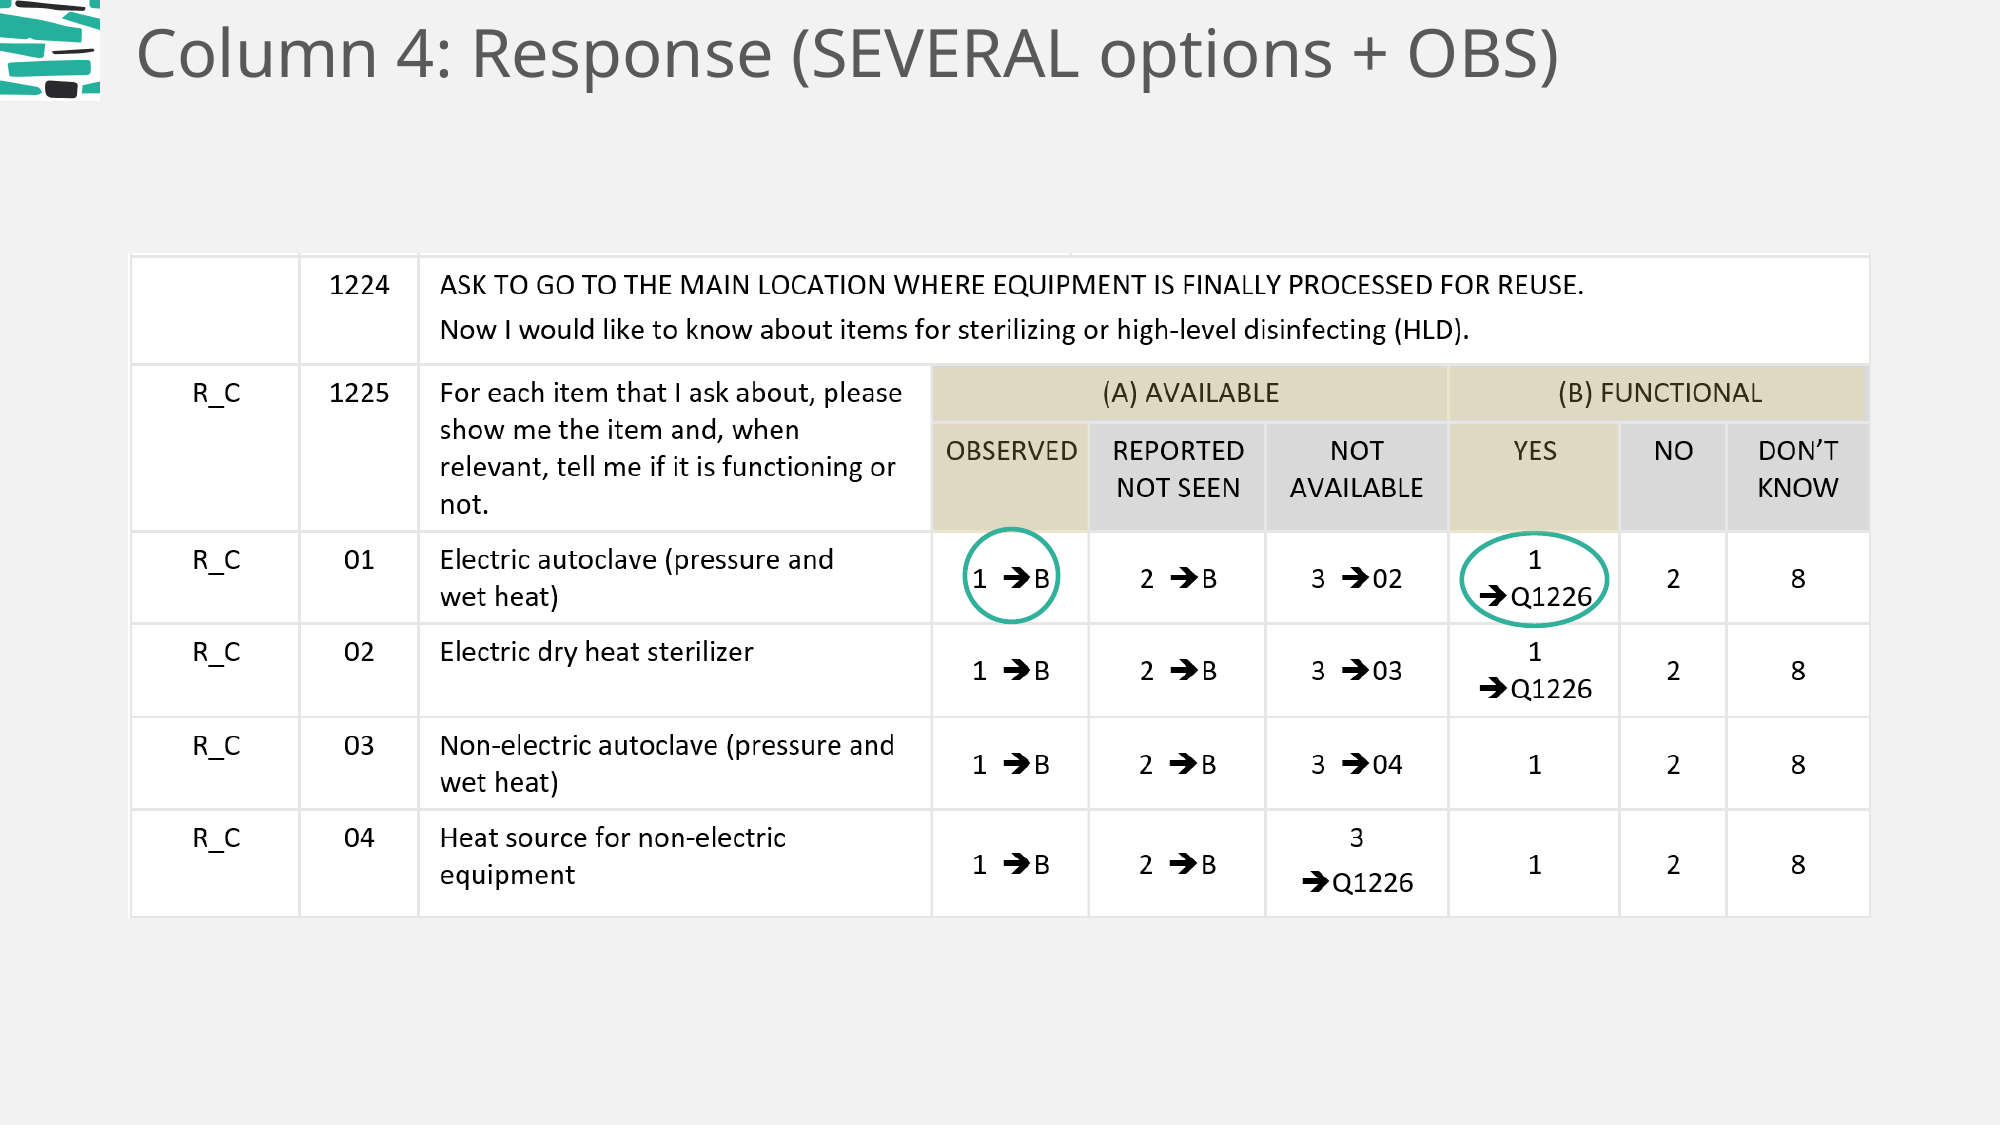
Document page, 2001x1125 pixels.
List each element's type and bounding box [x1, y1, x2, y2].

picture [128, 253, 1871, 918]
text_box [0, 0, 1965, 101]
